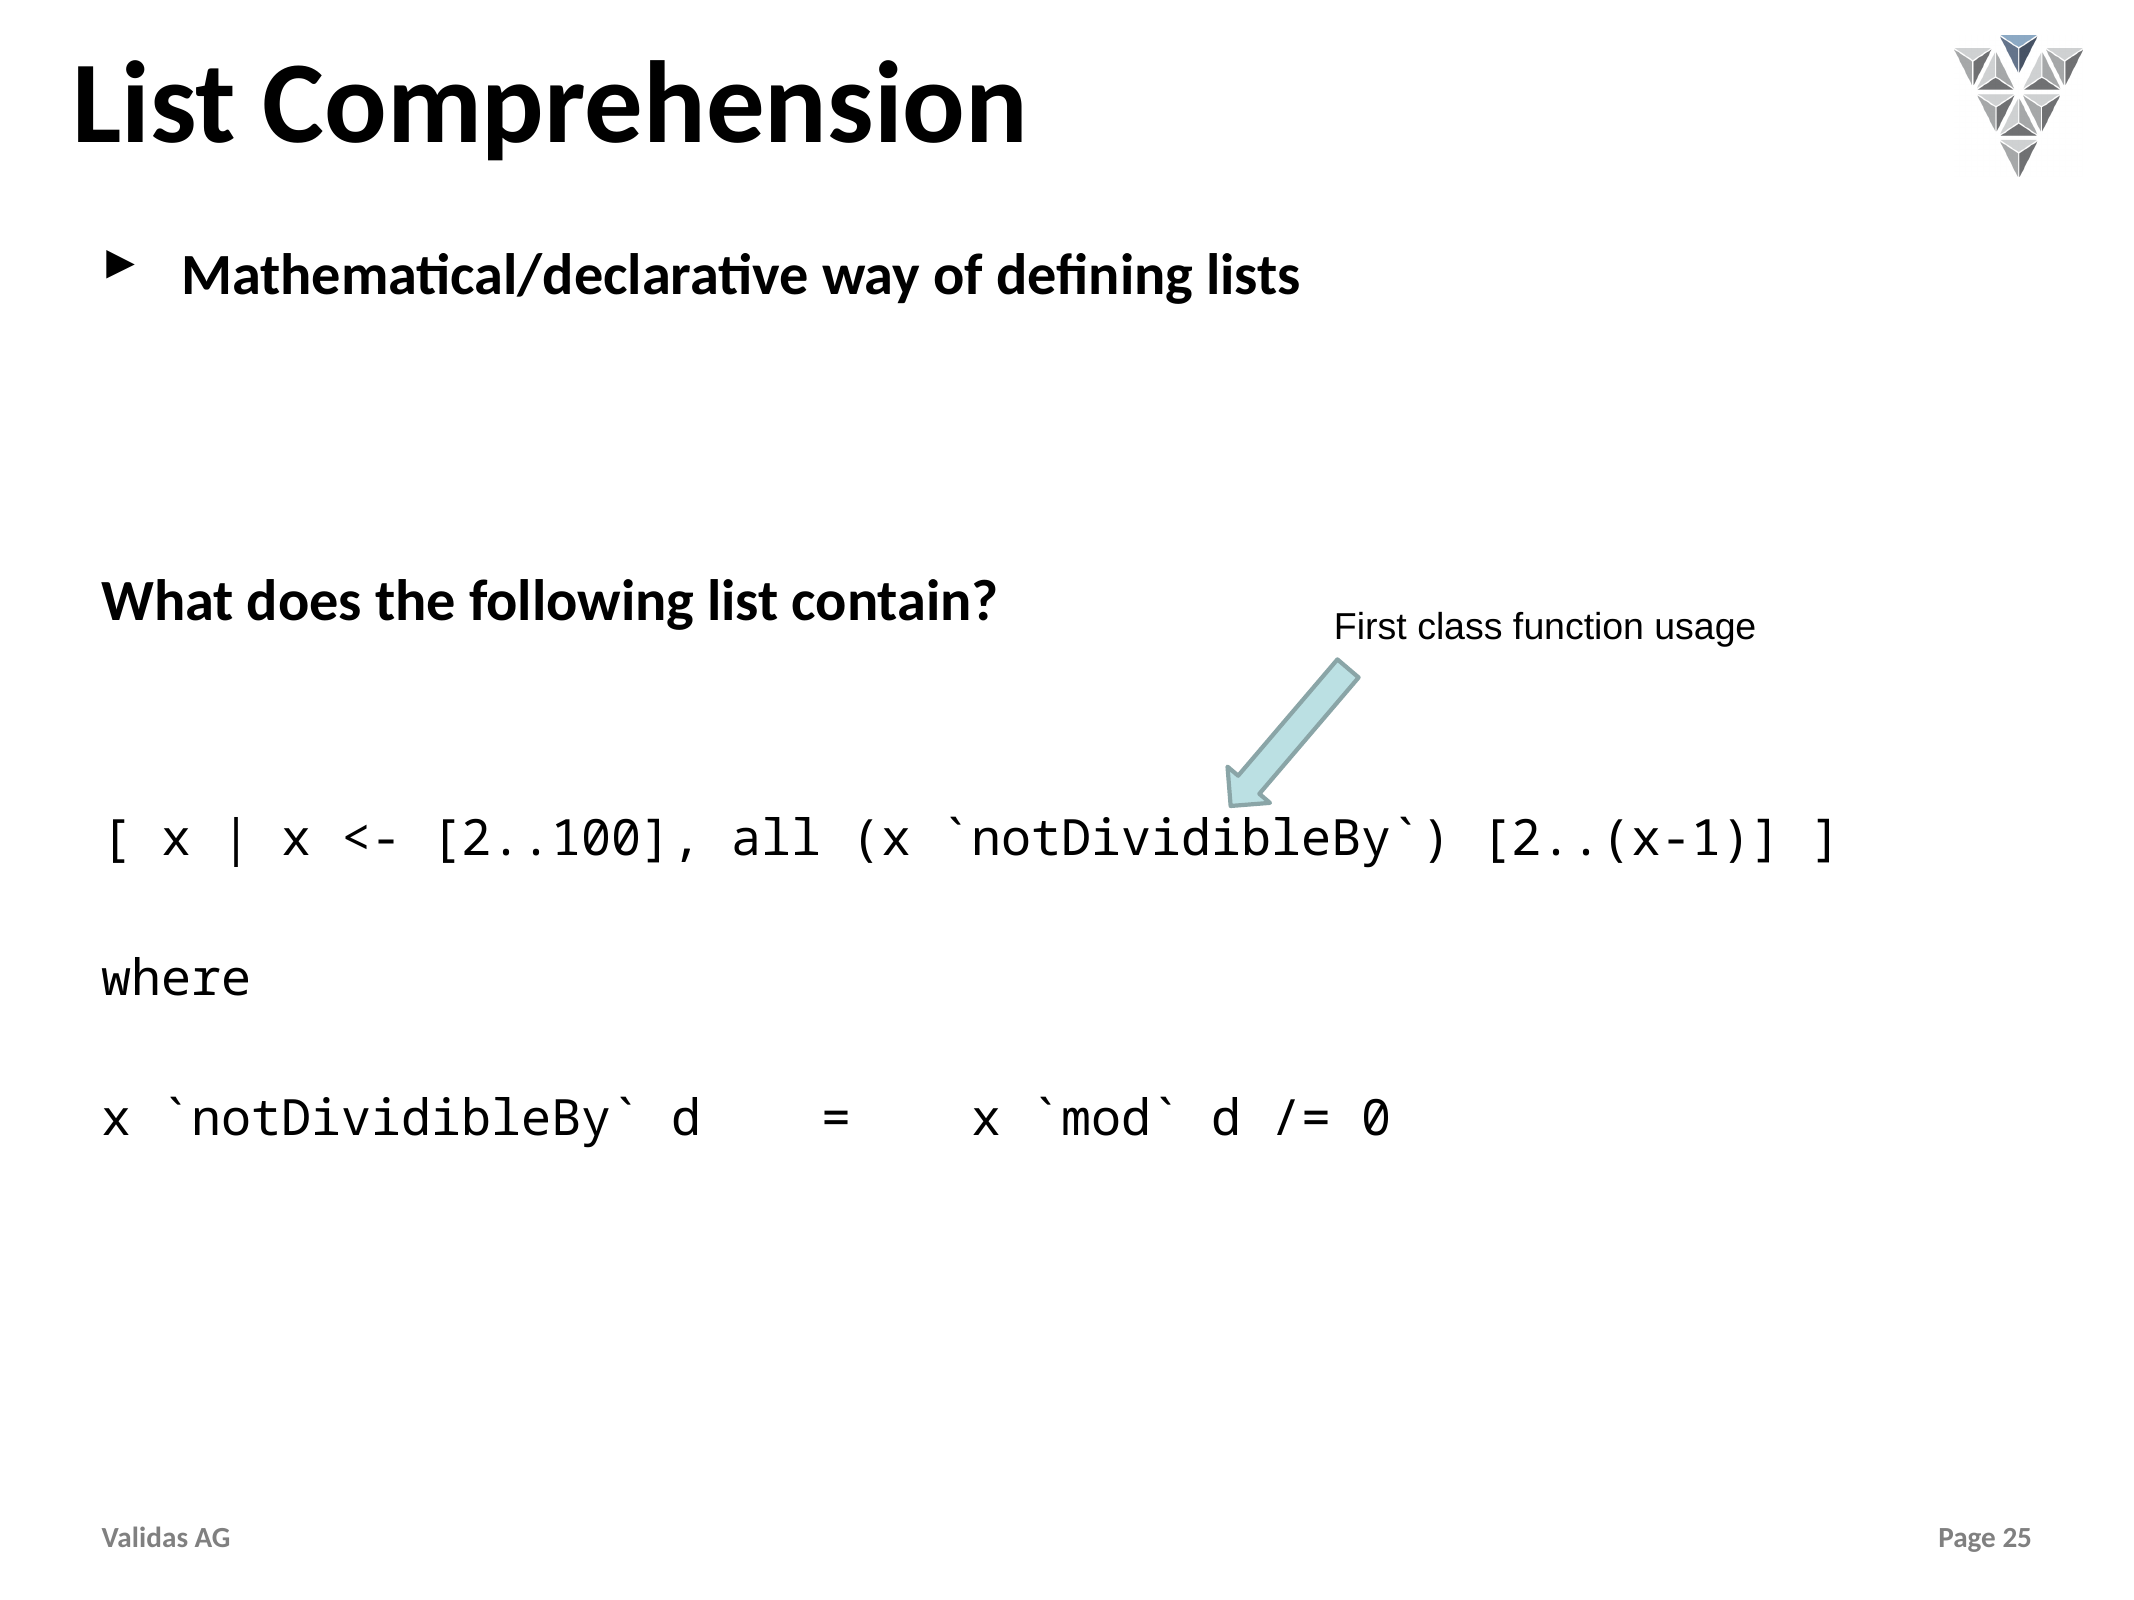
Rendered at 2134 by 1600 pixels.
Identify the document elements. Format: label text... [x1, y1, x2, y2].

text_box First class function usage [1319, 594, 1870, 655]
title List Comprehension [72, 15, 1835, 170]
list Mathematical/declarative way of defining lists What does the following list contain? [ x | x <- [2..100], all (x `notDividibleBy`) [2..(x-1)] ] where x `notDividibleBy` d = x `mod` d /= 0 [80, 225, 2054, 1423]
text_box [1225, 657, 1361, 809]
picture [1954, 35, 2083, 177]
